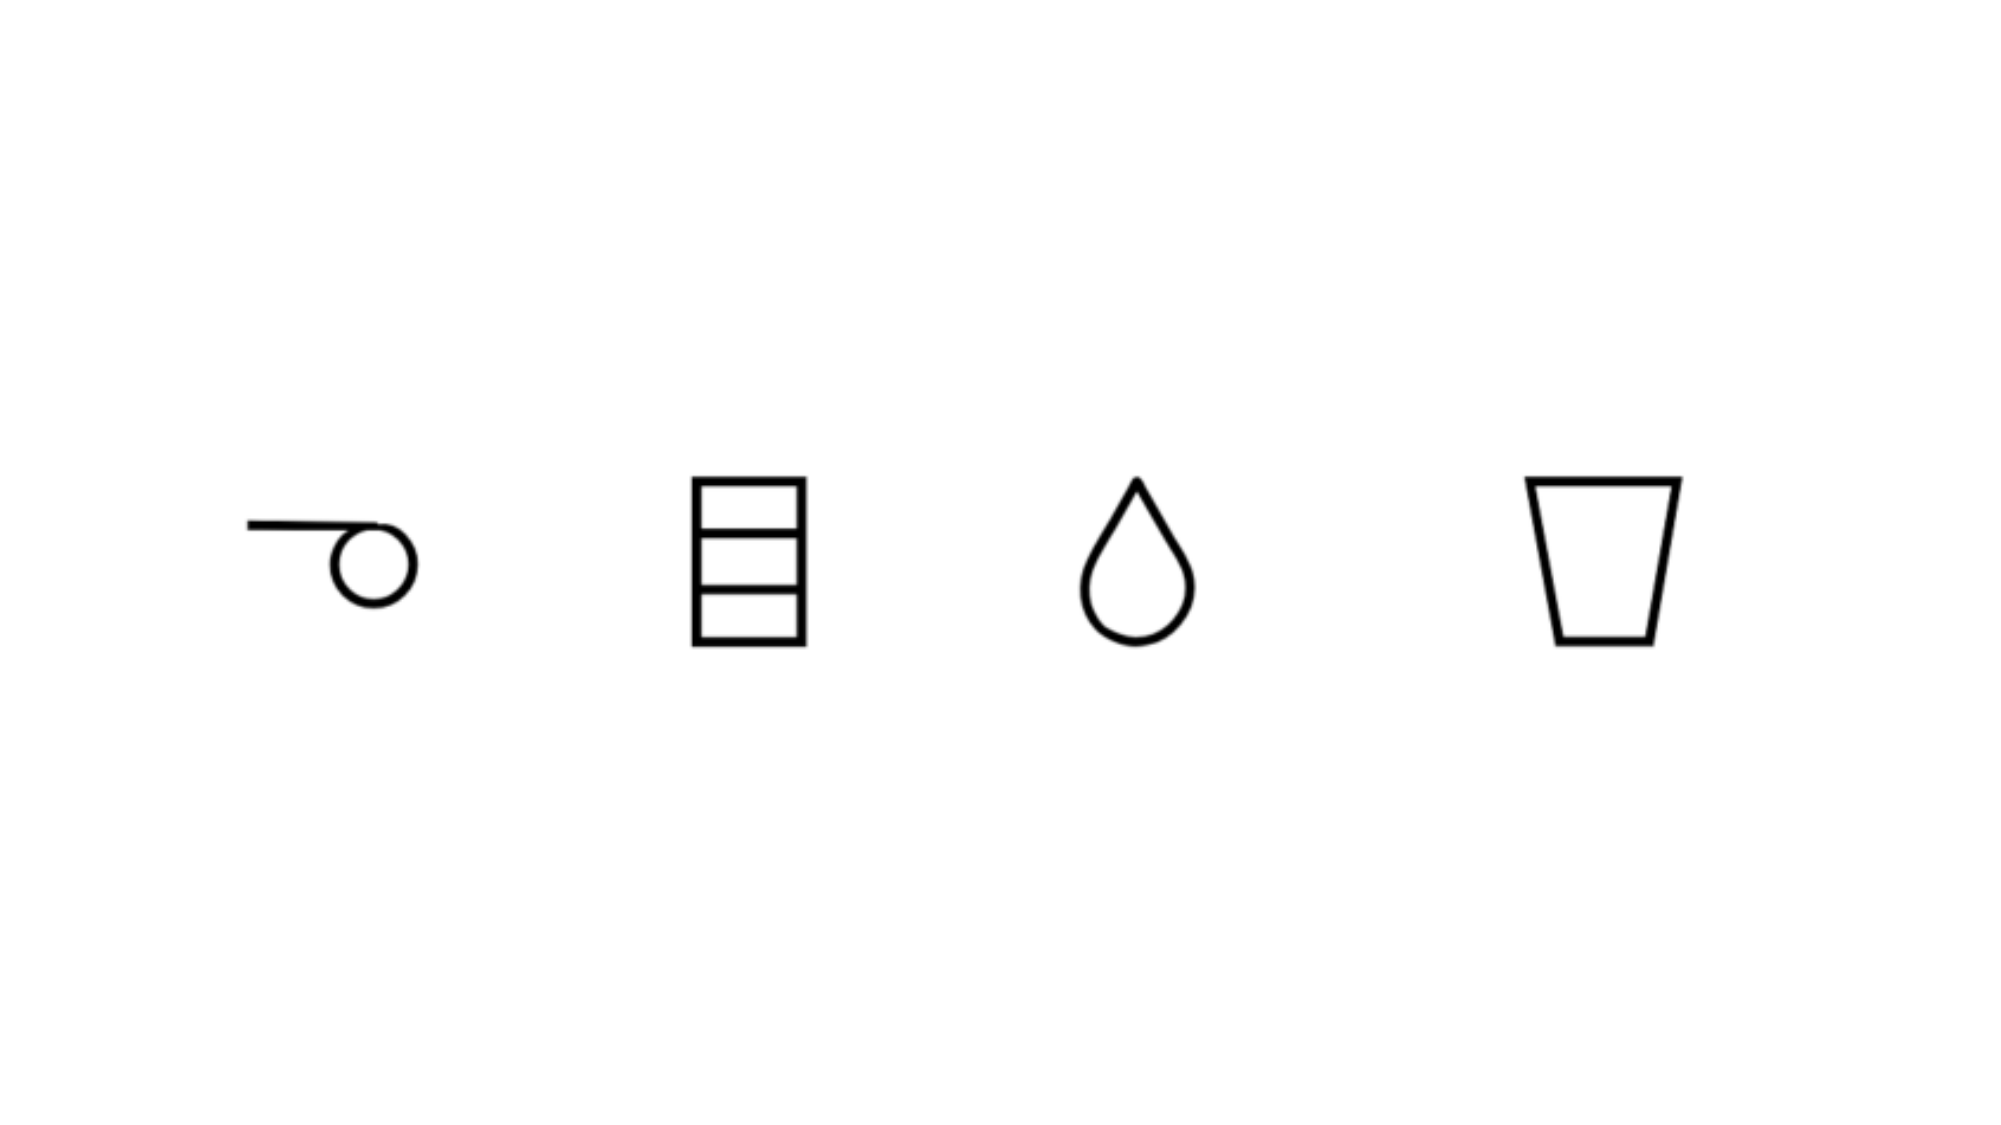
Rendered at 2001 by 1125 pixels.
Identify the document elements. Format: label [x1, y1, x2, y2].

picture [163, 387, 1800, 749]
